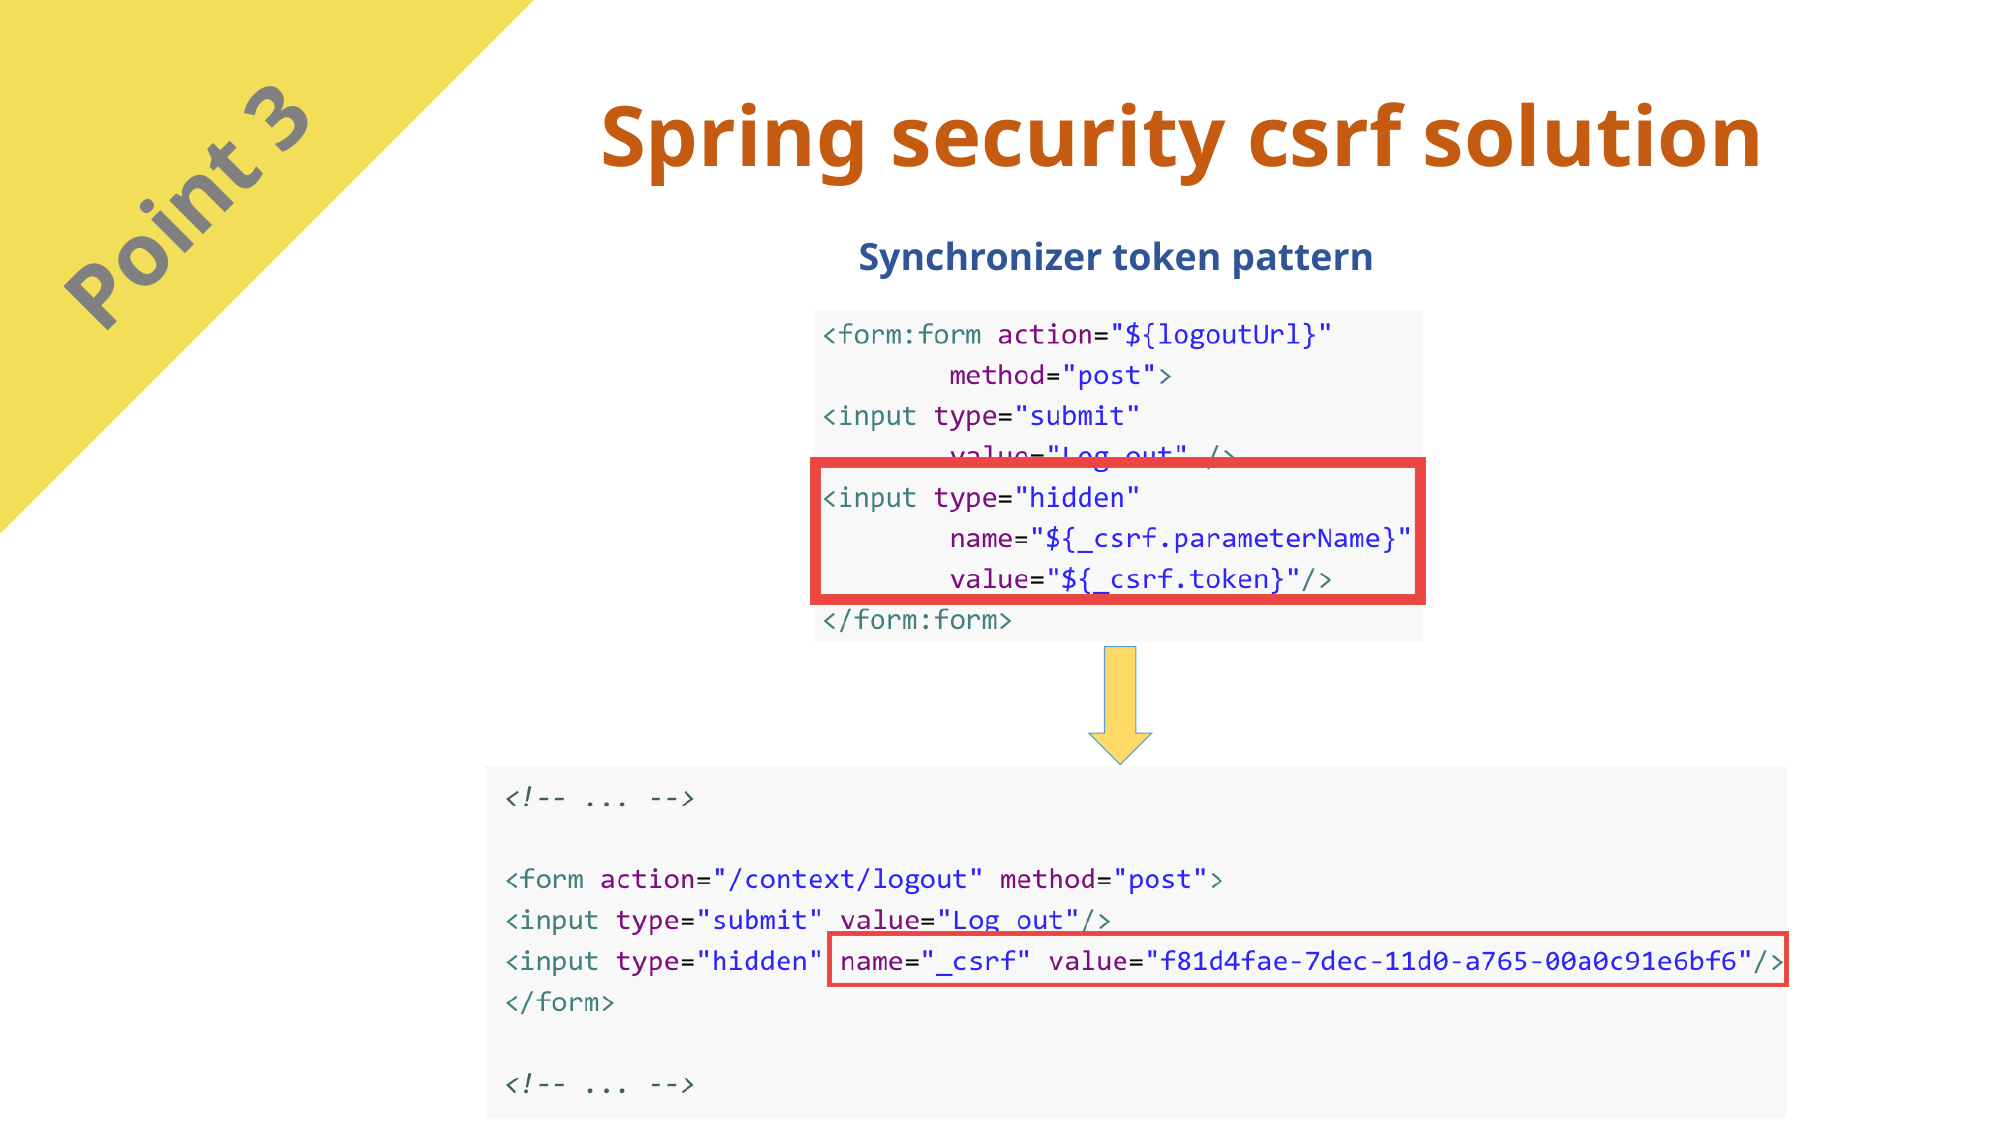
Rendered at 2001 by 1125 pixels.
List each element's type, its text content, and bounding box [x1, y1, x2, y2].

text_box [1087, 646, 1153, 766]
picture [814, 310, 1422, 642]
picture [486, 767, 1787, 1118]
text_box Synchronizer token pattern [843, 225, 1390, 310]
text_box Point 3 [25, 43, 346, 365]
text_box [0, 0, 536, 536]
text_box [810, 457, 814, 605]
text_box Spring security csrf solution [585, 25, 1780, 190]
